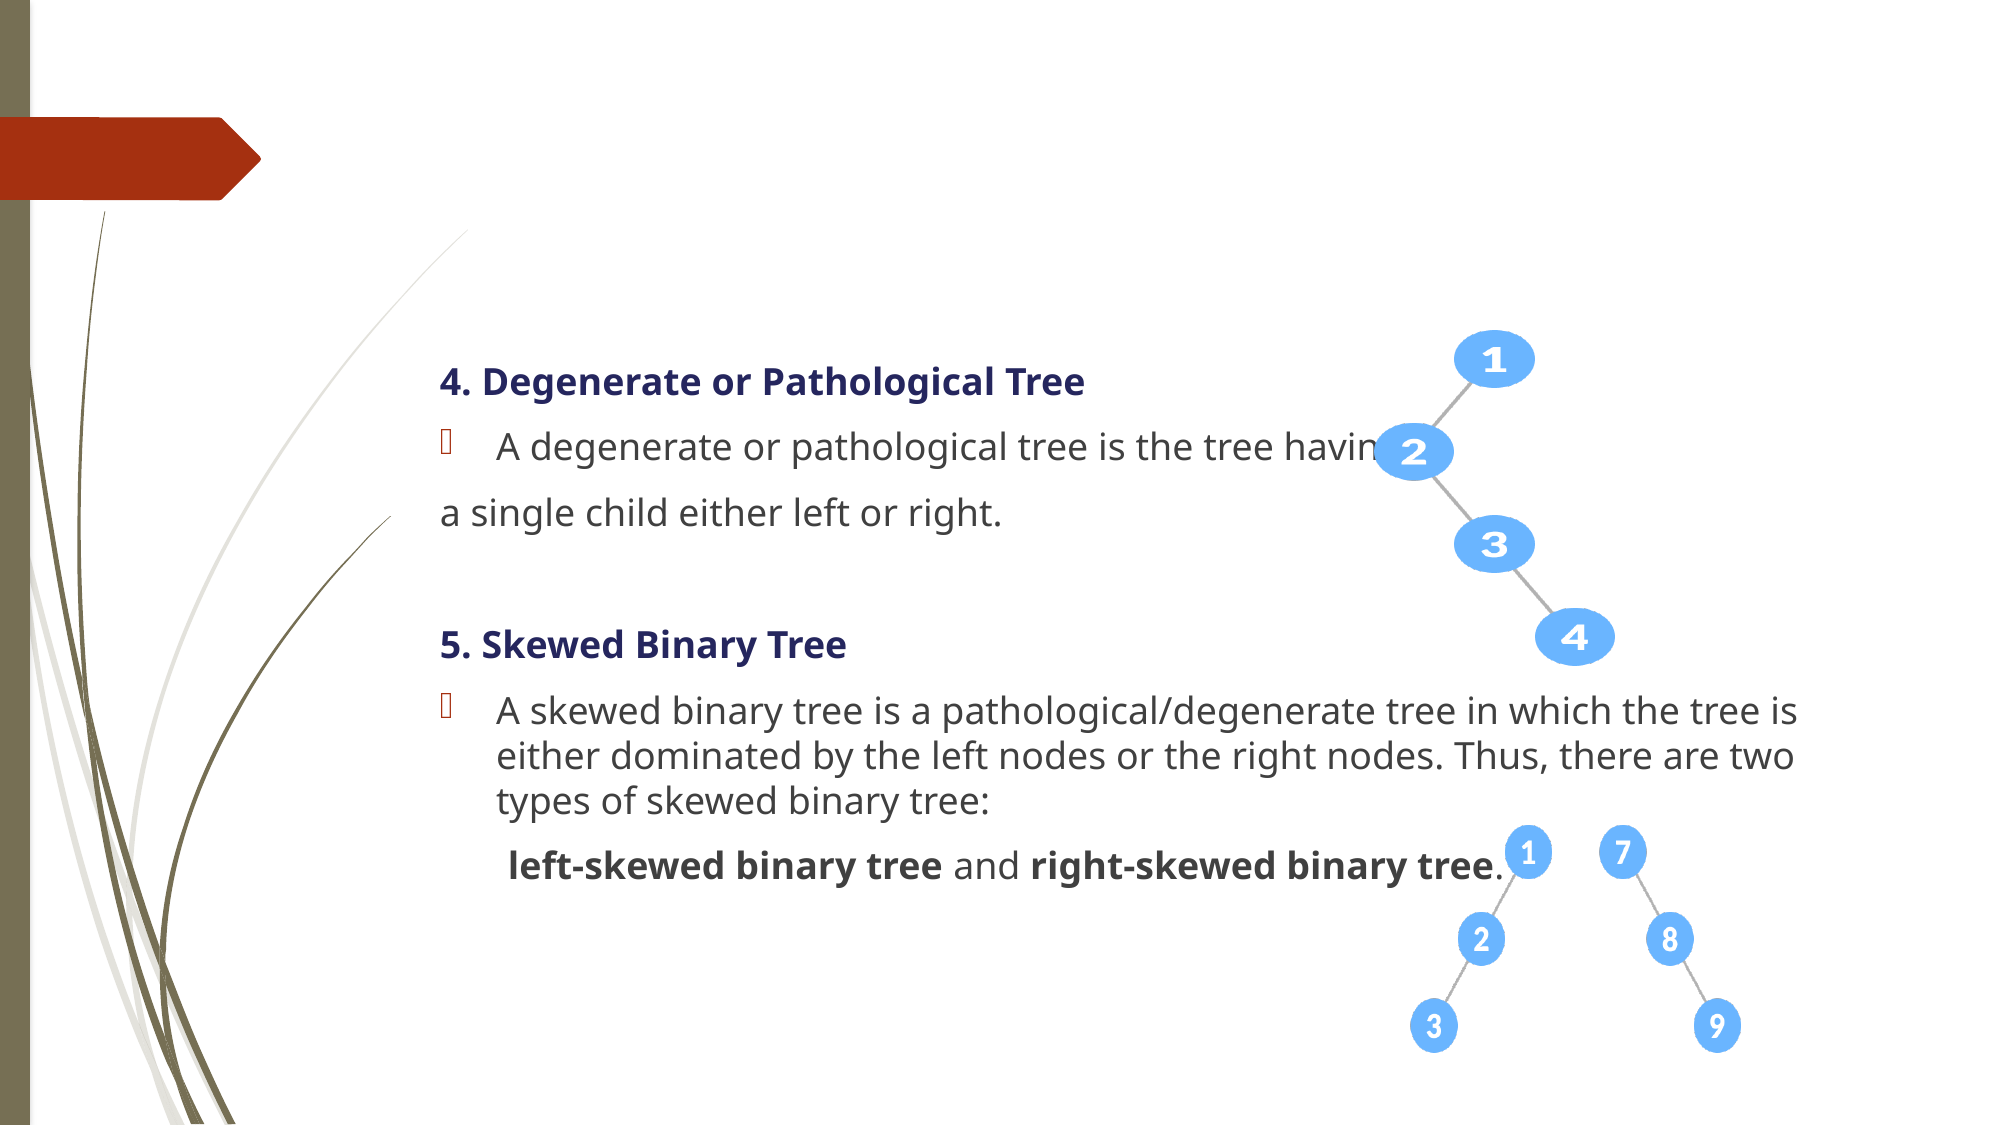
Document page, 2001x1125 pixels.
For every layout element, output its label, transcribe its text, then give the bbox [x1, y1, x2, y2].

list 4. Degenerate or Pathological Tree A degenerate or pathological tree is the tree having a single child either left or right. 5. Skewed Binary Tree A skewed binary tree is a pathological/degenerate tree in which the tree is either dominated by the left nodes or the right nodes. Thus, there are two types of skewed binary tree: left-skewed binary tree and right-skewed binary tree. [424, 350, 1888, 1104]
picture [1326, 295, 1665, 701]
picture [1382, 791, 1769, 1085]
